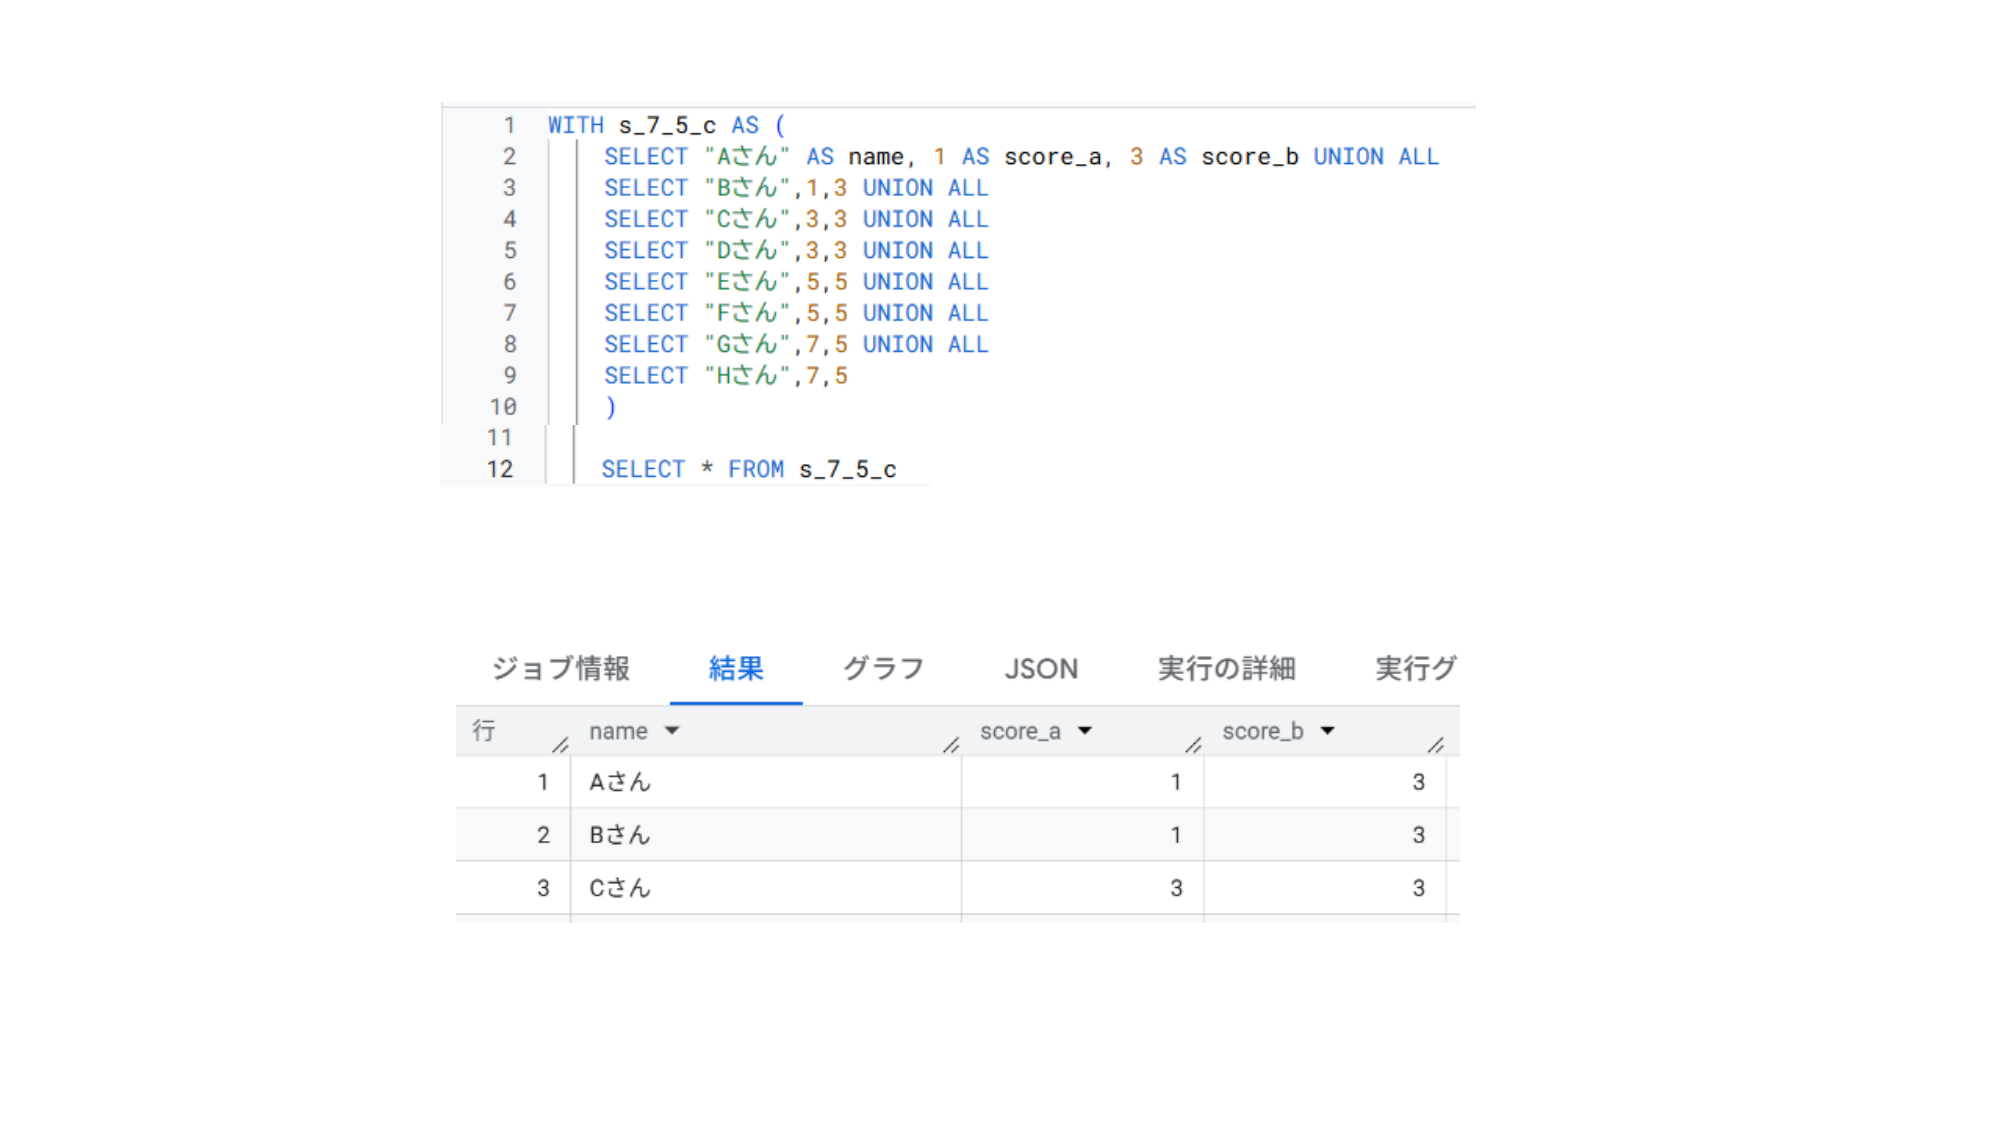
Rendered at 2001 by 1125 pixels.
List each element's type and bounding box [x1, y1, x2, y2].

picture [455, 637, 1461, 924]
picture [440, 101, 1476, 488]
